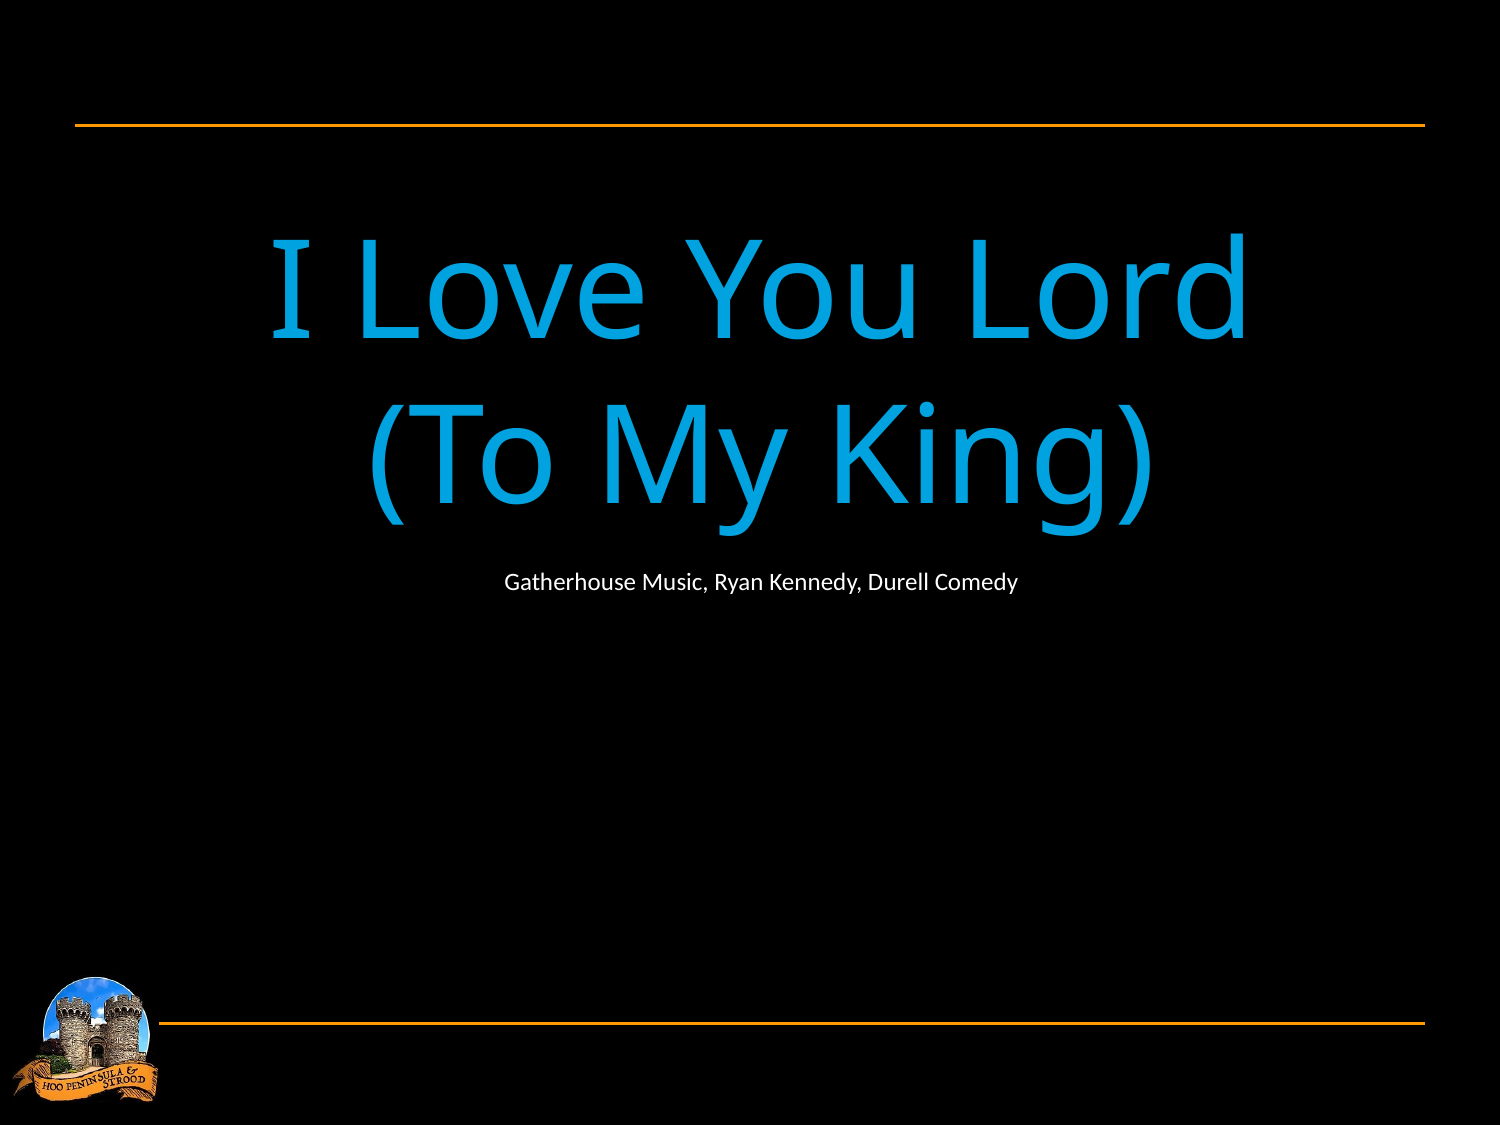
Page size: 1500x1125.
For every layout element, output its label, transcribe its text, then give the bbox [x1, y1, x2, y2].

picture [11, 975, 160, 1103]
subtitle I Love You Lord (To My King) Gatherhouse Music, Ryan Kennedy, Durell Comedy [53, 30, 1471, 1094]
